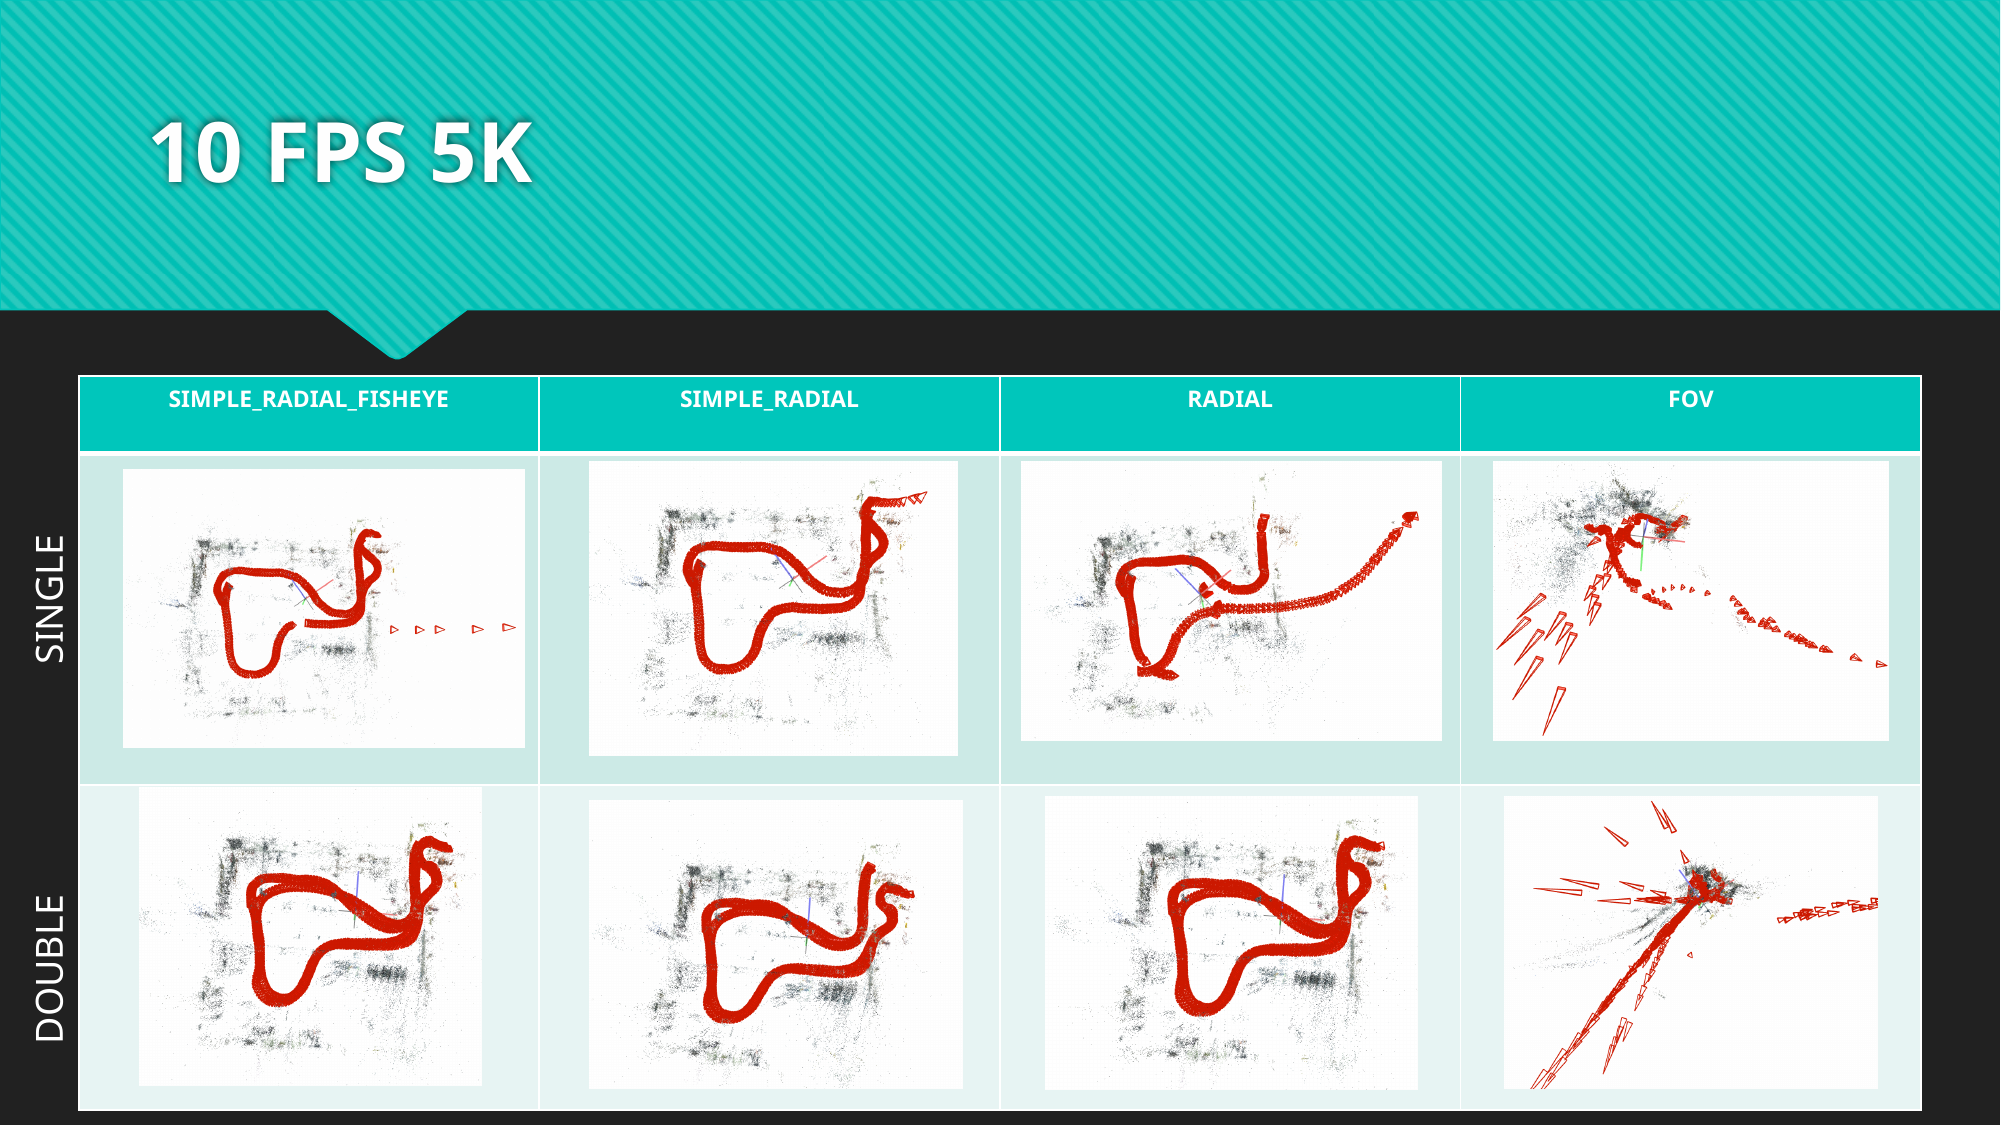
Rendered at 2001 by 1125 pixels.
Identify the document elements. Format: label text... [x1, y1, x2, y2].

text_box DOUBLE [18, 825, 78, 1060]
picture [1044, 795, 1418, 1090]
text_box SINGLE [18, 445, 78, 680]
picture [589, 461, 958, 756]
picture [122, 468, 525, 749]
table_header SIMPLE_RADIAL_FISHEYE [80, 377, 538, 451]
table_cell [80, 786, 538, 1109]
picture [138, 787, 482, 1086]
picture [1504, 795, 1878, 1090]
table_cell [540, 456, 999, 784]
table_cell [1461, 786, 1920, 1109]
picture [1492, 461, 1890, 741]
table_cell [540, 786, 999, 1109]
table_cell [1001, 786, 1460, 1109]
table_header SIMPLE_RADIAL [540, 377, 999, 451]
table_cell [80, 456, 538, 784]
picture [1020, 461, 1442, 741]
title 10 FPS 5K [132, 73, 1868, 207]
table_header RADIAL [1001, 377, 1460, 451]
table_header FOV [1461, 377, 1920, 451]
table_cell [1001, 456, 1460, 784]
table_cell [1461, 456, 1920, 784]
picture [589, 799, 963, 1090]
